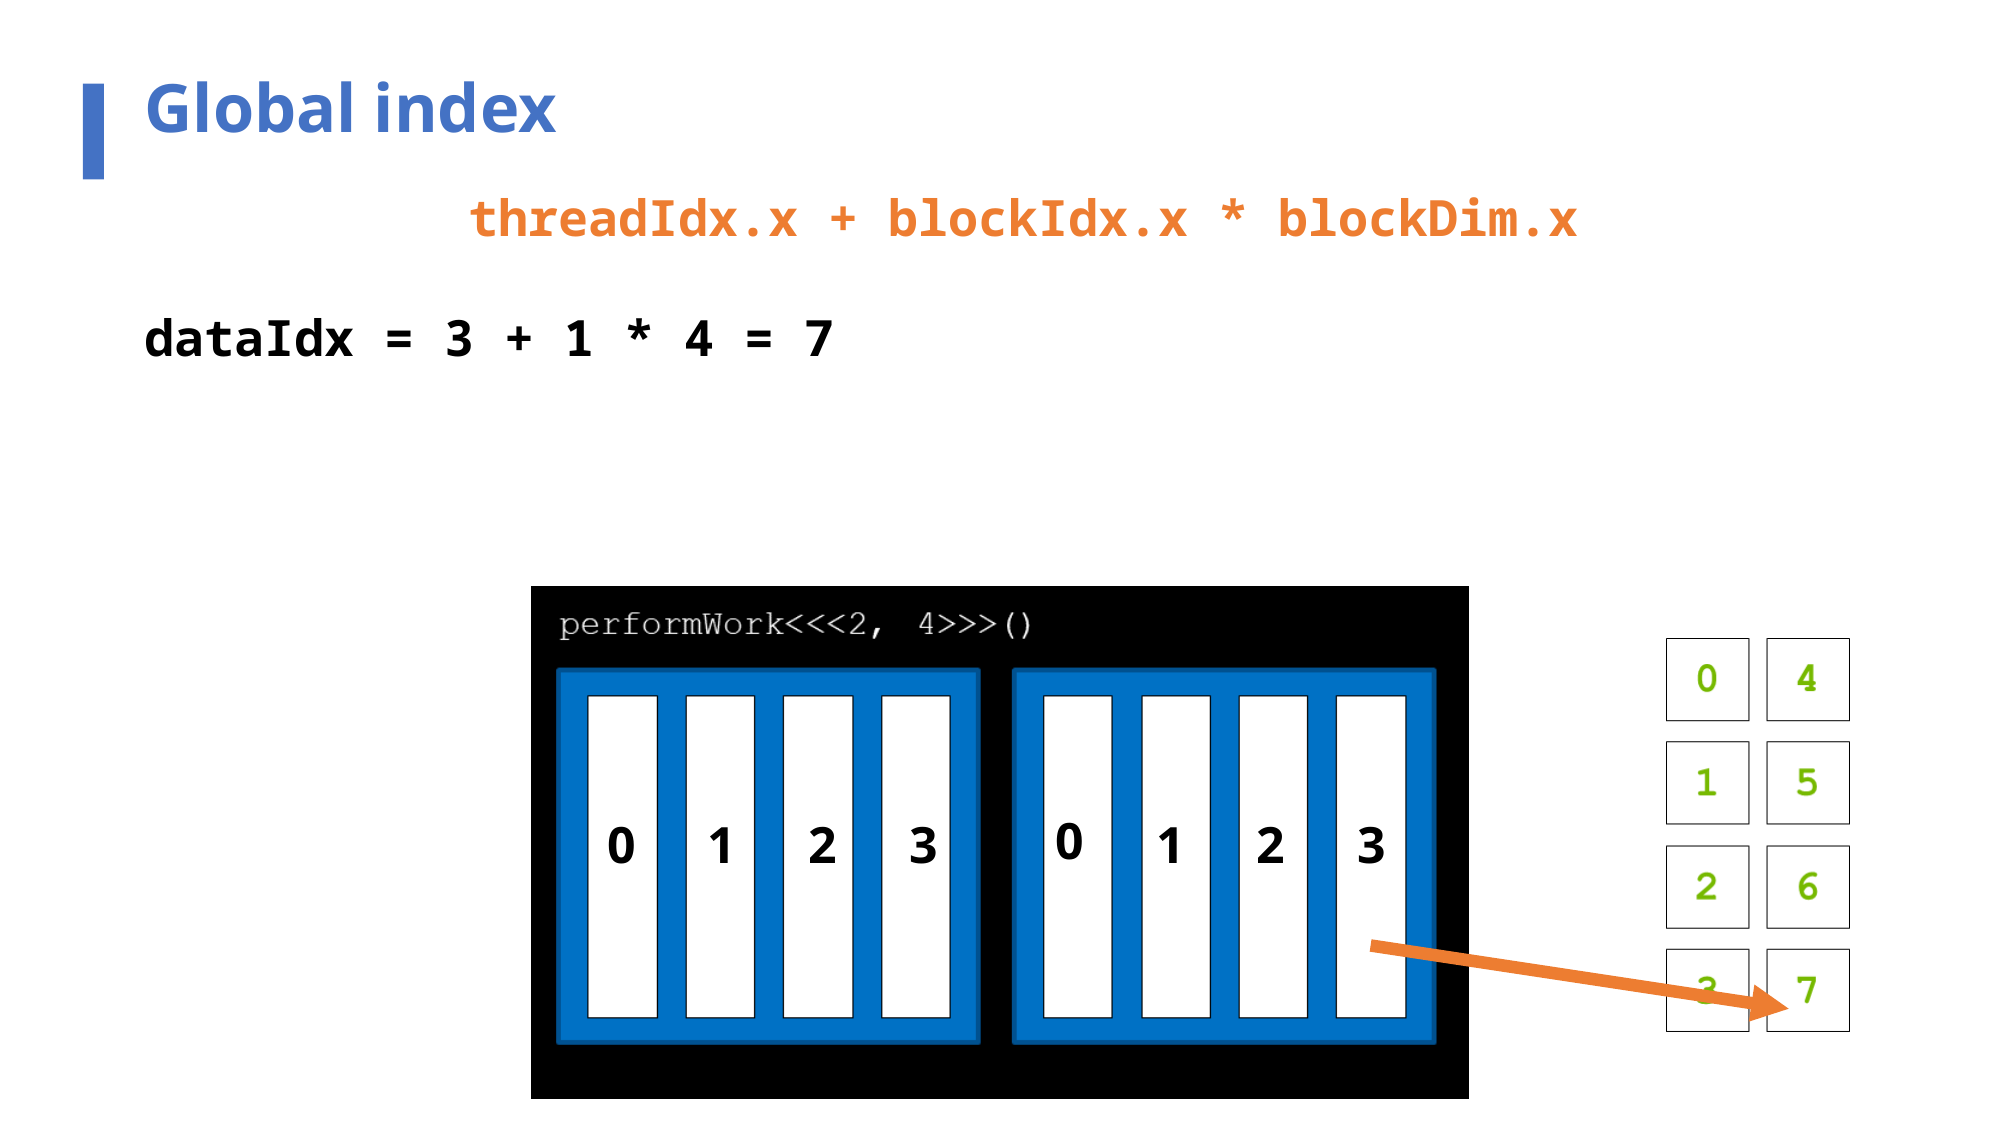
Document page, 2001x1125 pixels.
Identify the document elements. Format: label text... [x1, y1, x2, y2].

text_box Global index [129, 58, 1609, 154]
picture [1666, 637, 1850, 1043]
text_box [82, 82, 105, 180]
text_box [1370, 945, 1789, 1009]
text_box threadIdx.x + blockIdx.x * blockDim.x dataIdx = 3 + 1 * 4 = 7 [129, 179, 1917, 435]
picture [530, 586, 1469, 1099]
